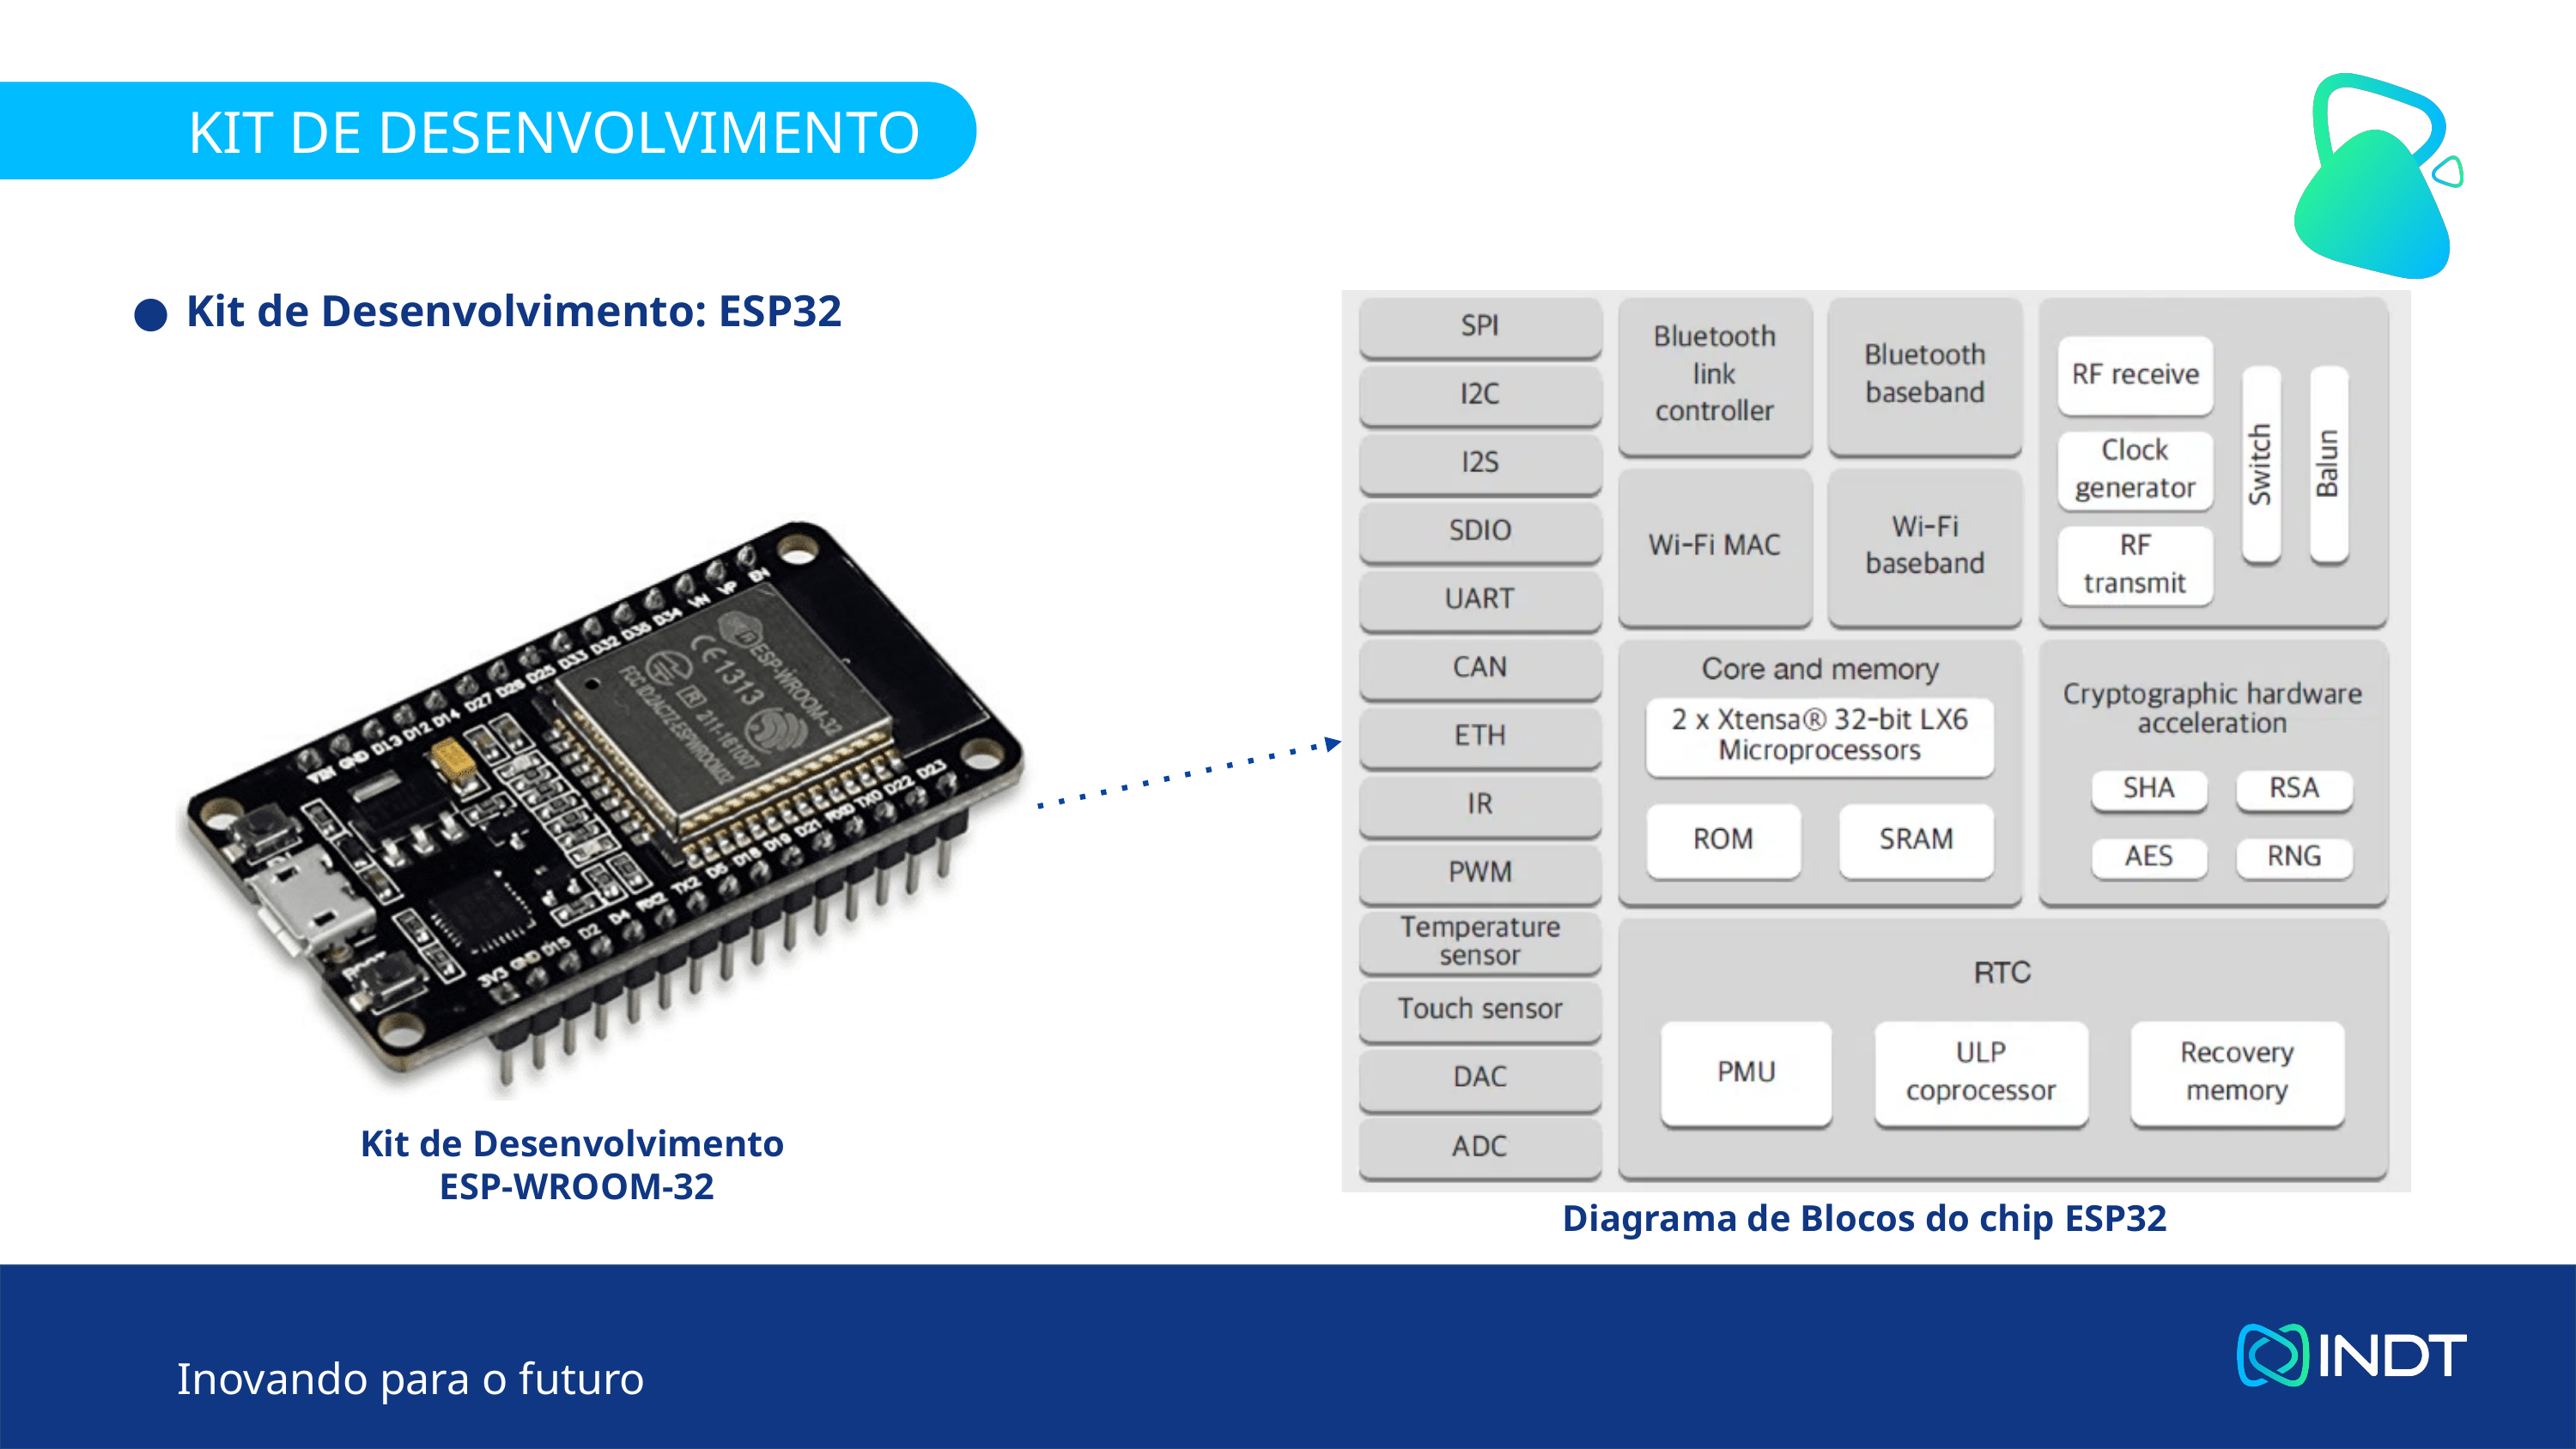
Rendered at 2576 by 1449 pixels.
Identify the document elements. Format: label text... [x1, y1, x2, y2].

picture [2237, 1324, 2467, 1420]
text_box Kit de Desenvolvimento: ESP32 [121, 283, 1321, 387]
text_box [1037, 741, 1342, 807]
text_box Diagrama de Blocos do chip ESP32 [1510, 1199, 2220, 1239]
picture [1341, 290, 2425, 1192]
title KIT DE DESENVOLVIMENTO [174, 82, 945, 179]
picture [2294, 73, 2464, 279]
picture [2237, 1324, 2246, 1340]
text_box Kit de Desenvolvimento ESP-WROOM-32 [222, 1121, 932, 1208]
picture [170, 512, 1039, 1100]
